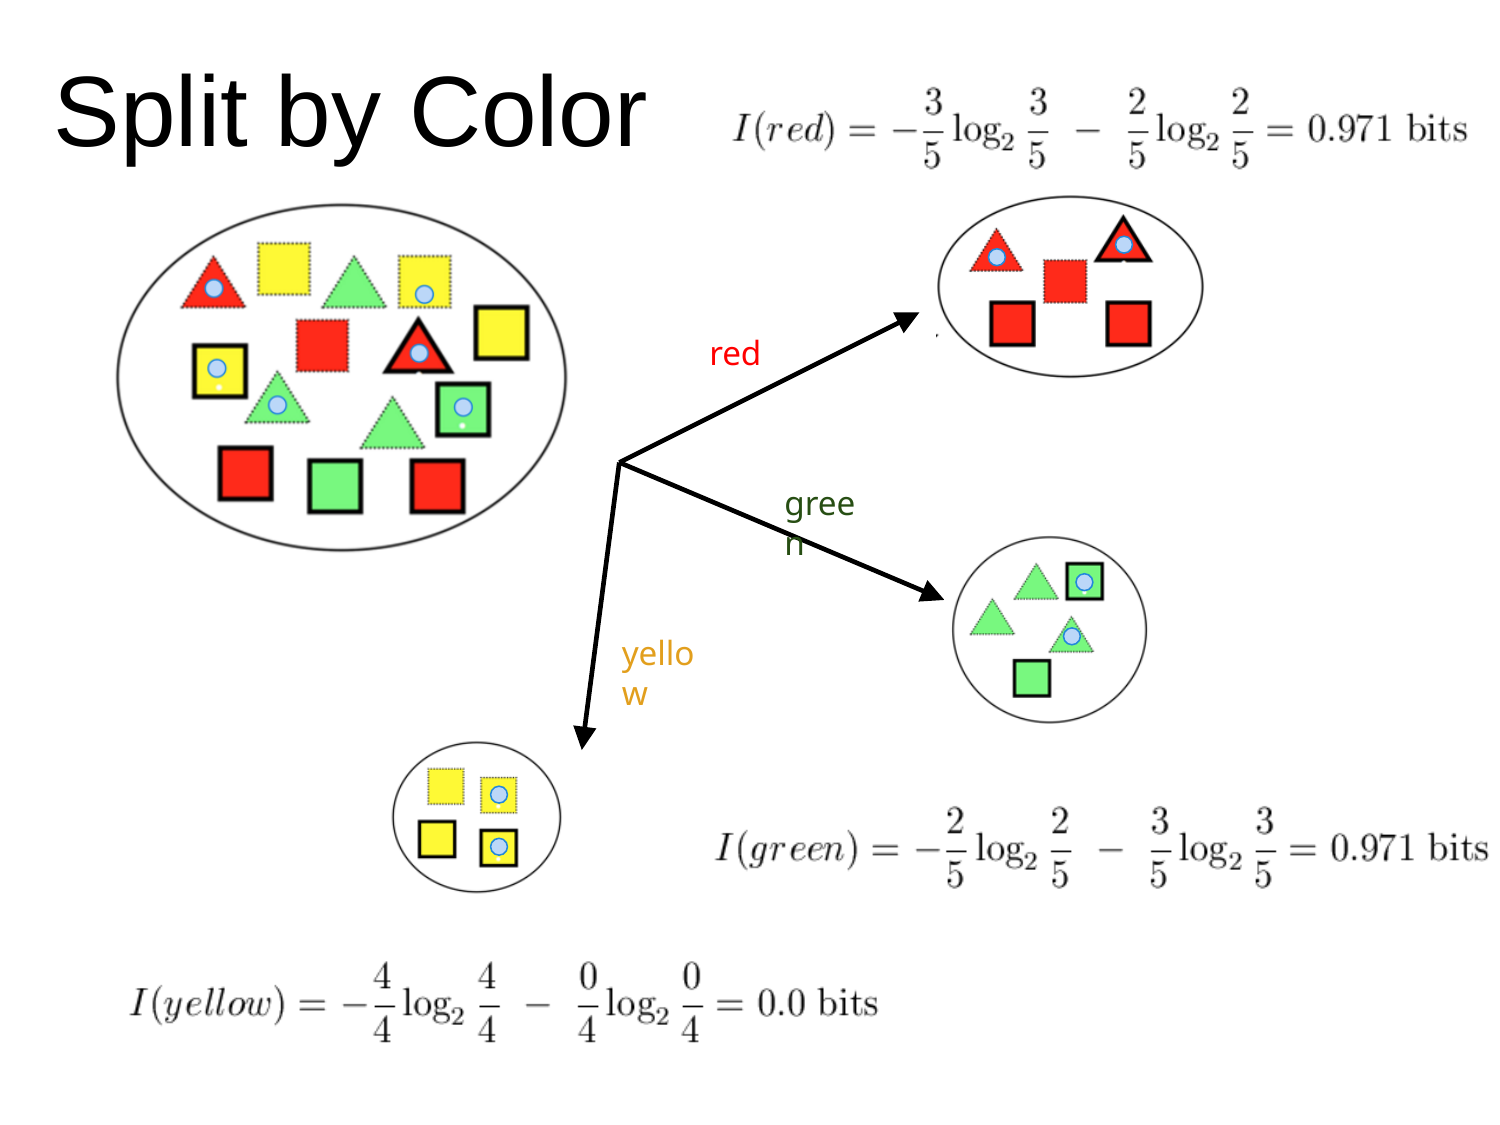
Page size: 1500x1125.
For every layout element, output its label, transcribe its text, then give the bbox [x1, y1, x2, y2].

picture [105, 193, 583, 571]
picture [116, 949, 891, 1055]
text_box Split by Color [38, 31, 702, 194]
picture [720, 81, 1482, 179]
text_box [581, 312, 945, 751]
picture [701, 797, 1500, 900]
picture [944, 527, 1154, 731]
picture [380, 737, 566, 898]
picture [936, 193, 1217, 390]
